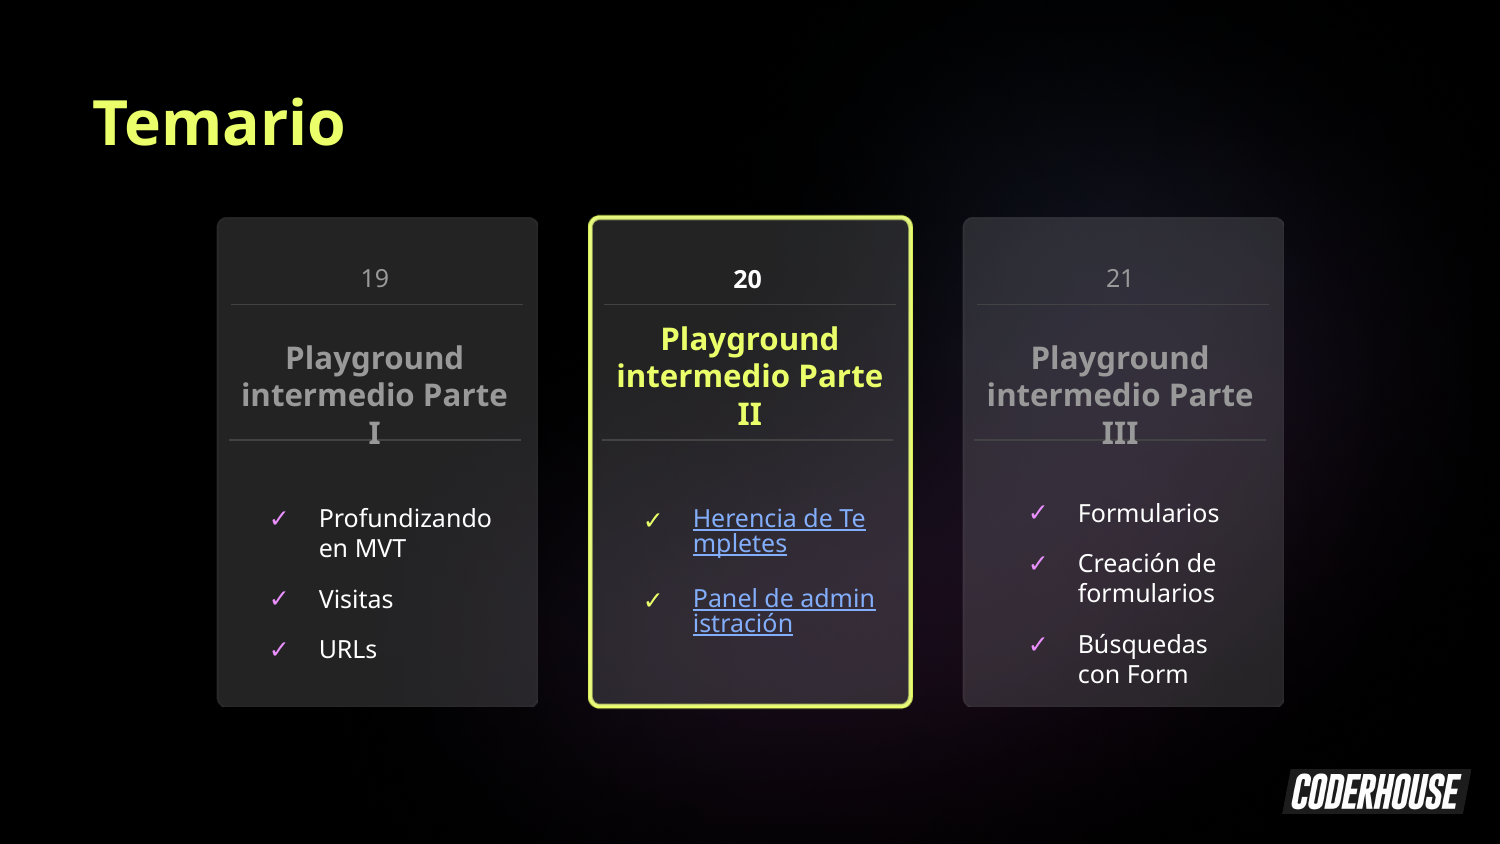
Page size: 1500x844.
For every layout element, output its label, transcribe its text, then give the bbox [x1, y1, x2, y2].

text_box Temario [77, 76, 459, 175]
picture [0, 0, 1500, 844]
